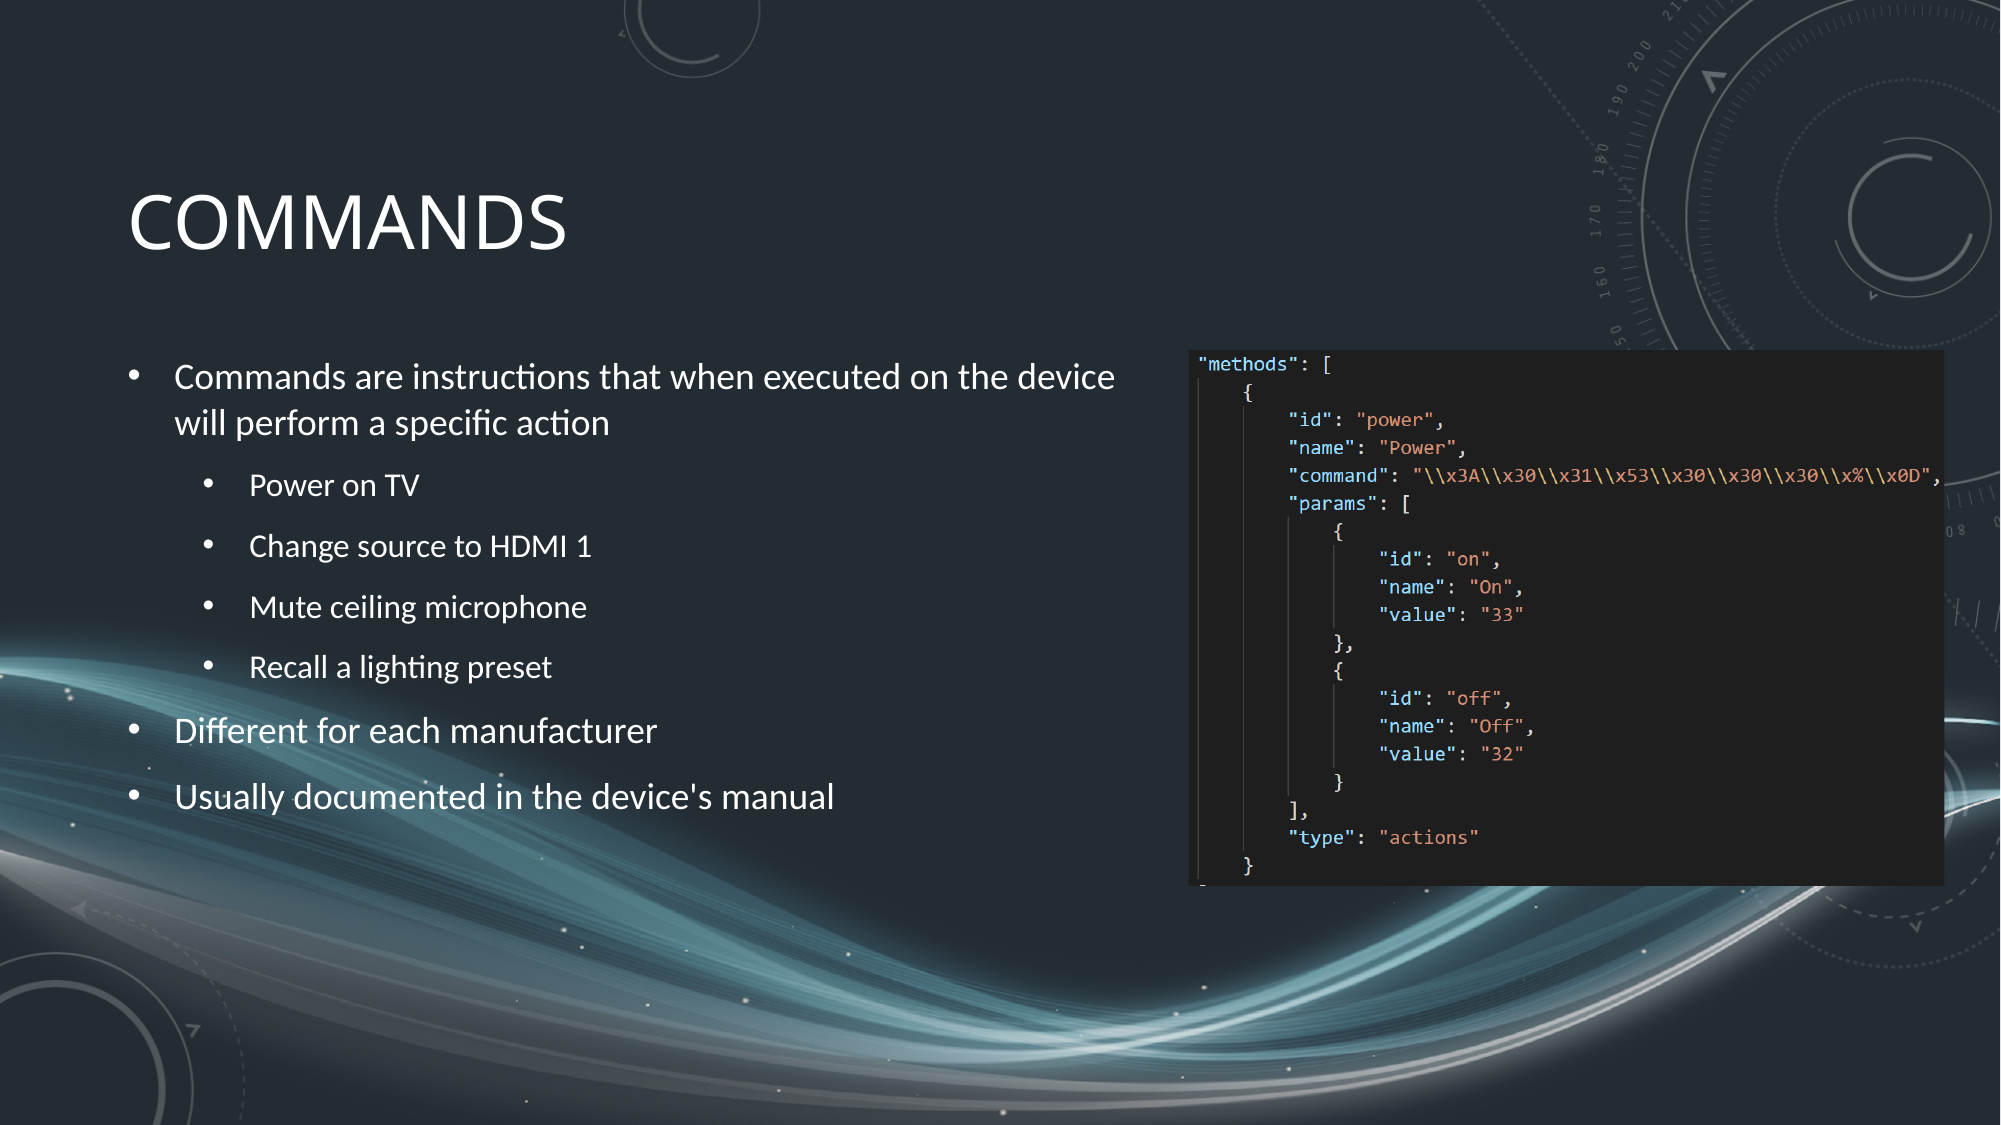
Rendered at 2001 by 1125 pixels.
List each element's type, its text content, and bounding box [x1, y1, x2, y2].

picture [0, 0, 2001, 1125]
list Commands are instructions that when executed on the device will perform a specific action Power on TV Change source to HDMI 1 Mute ceiling microphone Recall a lighting preset Different for each manufacturer Usually documented in the device's manual [112, 351, 1189, 950]
title Commands [112, 99, 1775, 339]
